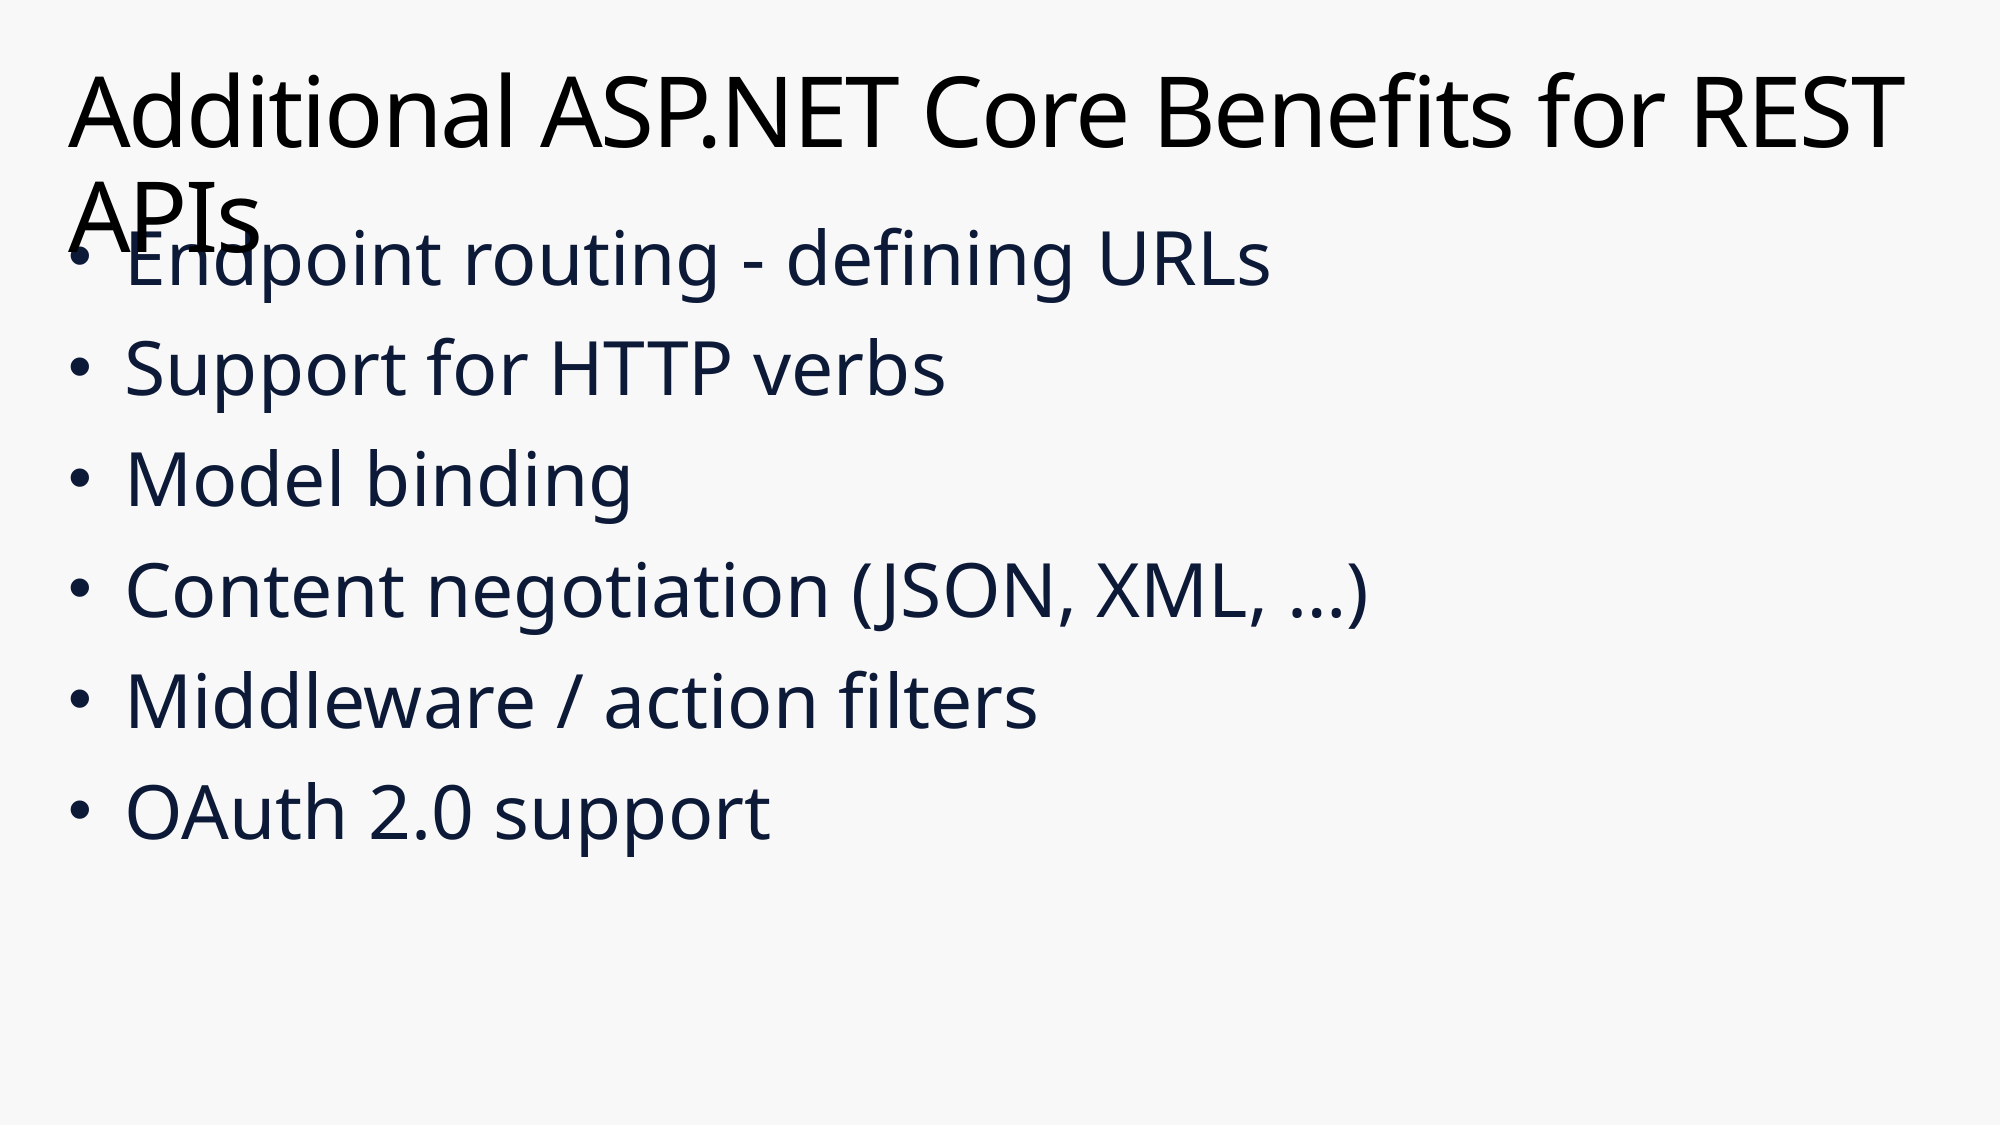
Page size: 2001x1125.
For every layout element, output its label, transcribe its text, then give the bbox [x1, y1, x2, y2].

title Additional ASP.NET Core Benefits for REST APIs [44, 47, 1957, 196]
list Endpoint routing - defining URLs Support for HTTP verbs Model binding Content negotiation (JSON, XML, …) Middleware / action filters OAuth 2.0 support [44, 196, 1956, 876]
